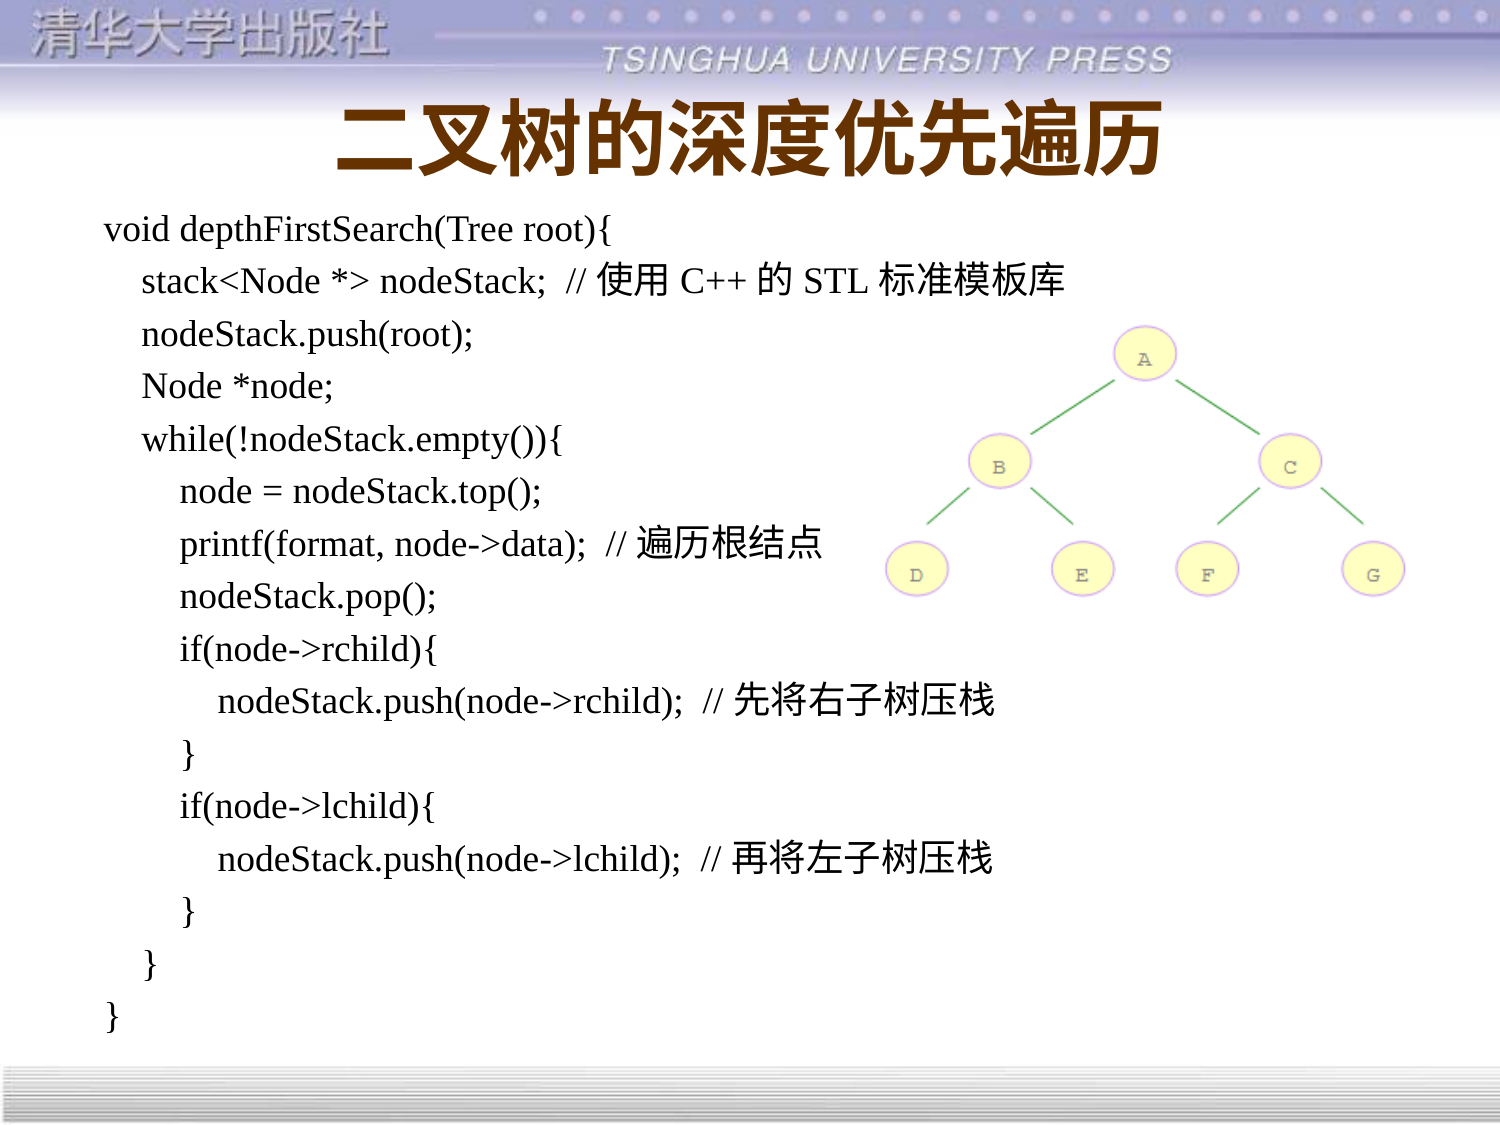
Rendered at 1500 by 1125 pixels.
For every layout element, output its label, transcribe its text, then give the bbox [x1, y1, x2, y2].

title 二叉树的深度优先遍历 [111, 42, 1388, 231]
list void depthFirstSearch(Tree root){ stack<Node *> nodeStack; //使用C++的STL标准模板库 nodeStack.push(root); Node *node; while(!nodeStack.empty()){ node = nodeStack.top(); printf(format, node->data); //遍历根结点 nodeStack.pop(); if(node->rchild){ nodeStack.push(node->rchild); //先将右子树压栈 } if(node->lchild){ nodeStack.push(node->lchild); //再将左子树压栈 } } } [88, 196, 1364, 872]
picture [0, 0, 1500, 1125]
